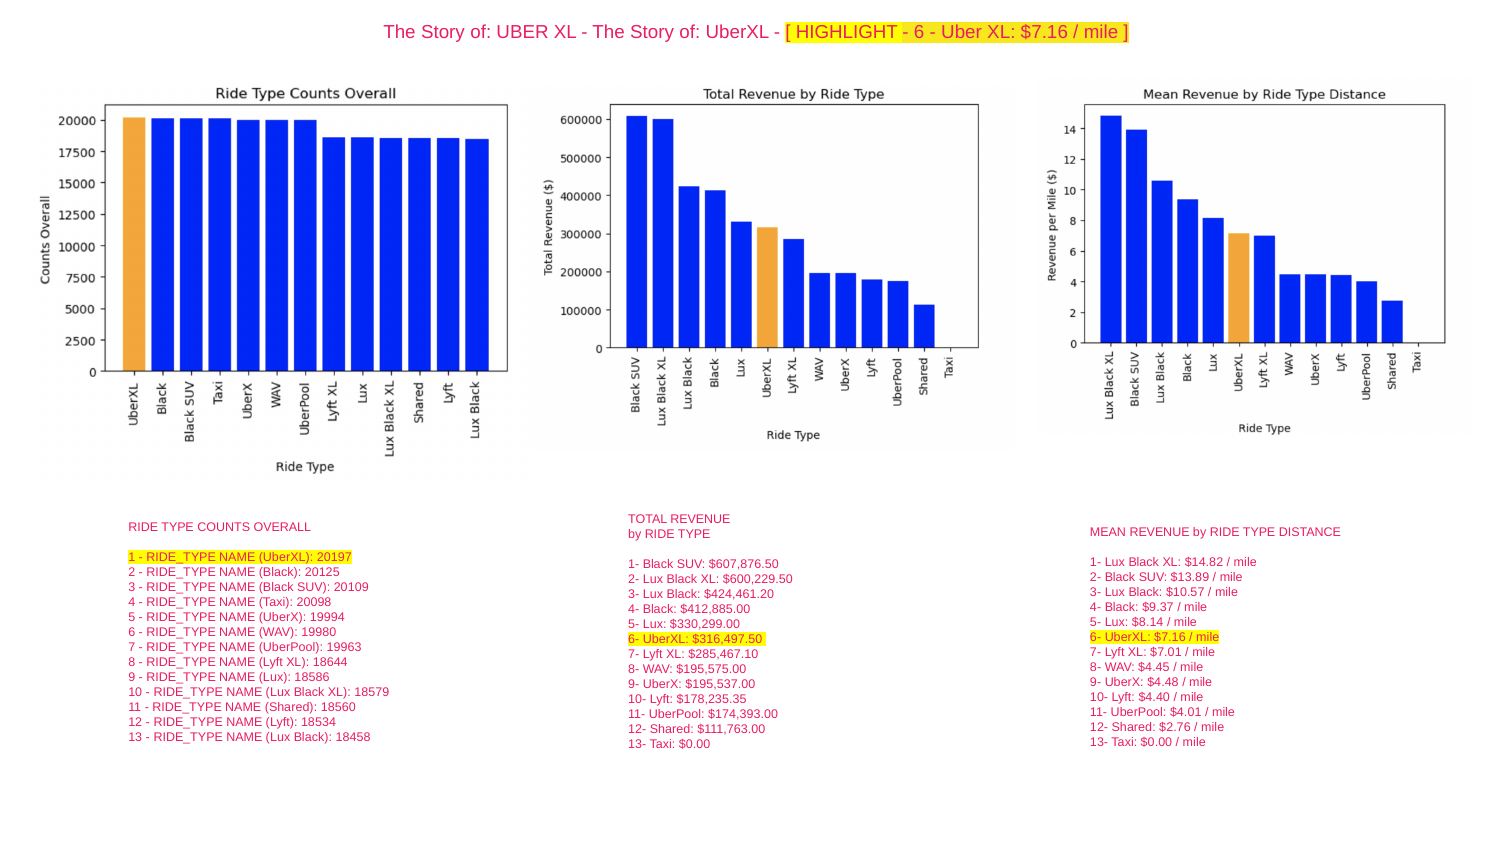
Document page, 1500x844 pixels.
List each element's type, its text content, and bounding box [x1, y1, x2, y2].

picture [1036, 74, 1473, 437]
text_box RIDE TYPE COUNTS OVERALL 1 - RIDE_TYPE NAME (UberXL): 20197 2 - RIDE_TYPE NAME (Black): 20125 3 - RIDE_TYPE NAME (Black SUV): 20109 4 - RIDE_TYPE NAME (Taxi): 20098 5 - RIDE_TYPE NAME (UberX): 19994 6 - RIDE_TYPE NAME (WAV): 19980 7 - RIDE_TYPE NAME (UberPool): 19963 8 - RIDE_TYPE NAME (Lyft XL): 18644 9 - RIDE_TYPE NAME (Lux): 18586 10 - RIDE_TYPE NAME (Lux Black XL): 18579 11 - RIDE_TYPE NAME (Shared): 18560 12 - RIDE_TYPE NAME (Lyft): 18534 13 - RIDE_TYPE NAME (Lux Black): 18458 [113, 503, 606, 789]
text_box TOTAL REVENUE by RIDE TYPE 1- Black SUV: $607,876.50 2- Lux Black XL: $600,229.50 3- Lux Black: $424,461.20 4- Black: $412,885.00 5- Lux: $330,299.00 6- UberXL: $316,497.50 7- Lyft XL: $285,467.10 8- WAV: $195,575.00 9- UberX: $195,537.00 10- Lyft: $178,235.35 11- UberPool: $174,393.00 12- Shared: $111,763.00 13- Taxi: $0.00 [613, 495, 1106, 796]
text_box The Story of: UBER XL - The Story of: UberXL - [ HIGHLIGHT - 6 - Uber XL: $7.16 / mile ] [311, 5, 1202, 81]
text_box MEAN REVENUE by RIDE TYPE DISTANCE 1- Lux Black XL: $14.82 / mile 2- Black SUV: $13.89 / mile 3- Lux Black: $10.57 / mile 4- Black: $9.37 / mile 5- Lux: $8.14 / mile 6- UberXL: $7.16 / mile 7- Lyft XL: $7.01 / mile 8- WAV: $4.45 / mile 9- UberX: $4.48 / mile 10- Lyft: $4.40 / mile 11- UberPool: $4.01 / mile 12- Shared: $2.76 / mile 13- Taxi: $0.00 / mile [1074, 509, 1500, 779]
picture [24, 82, 1015, 479]
